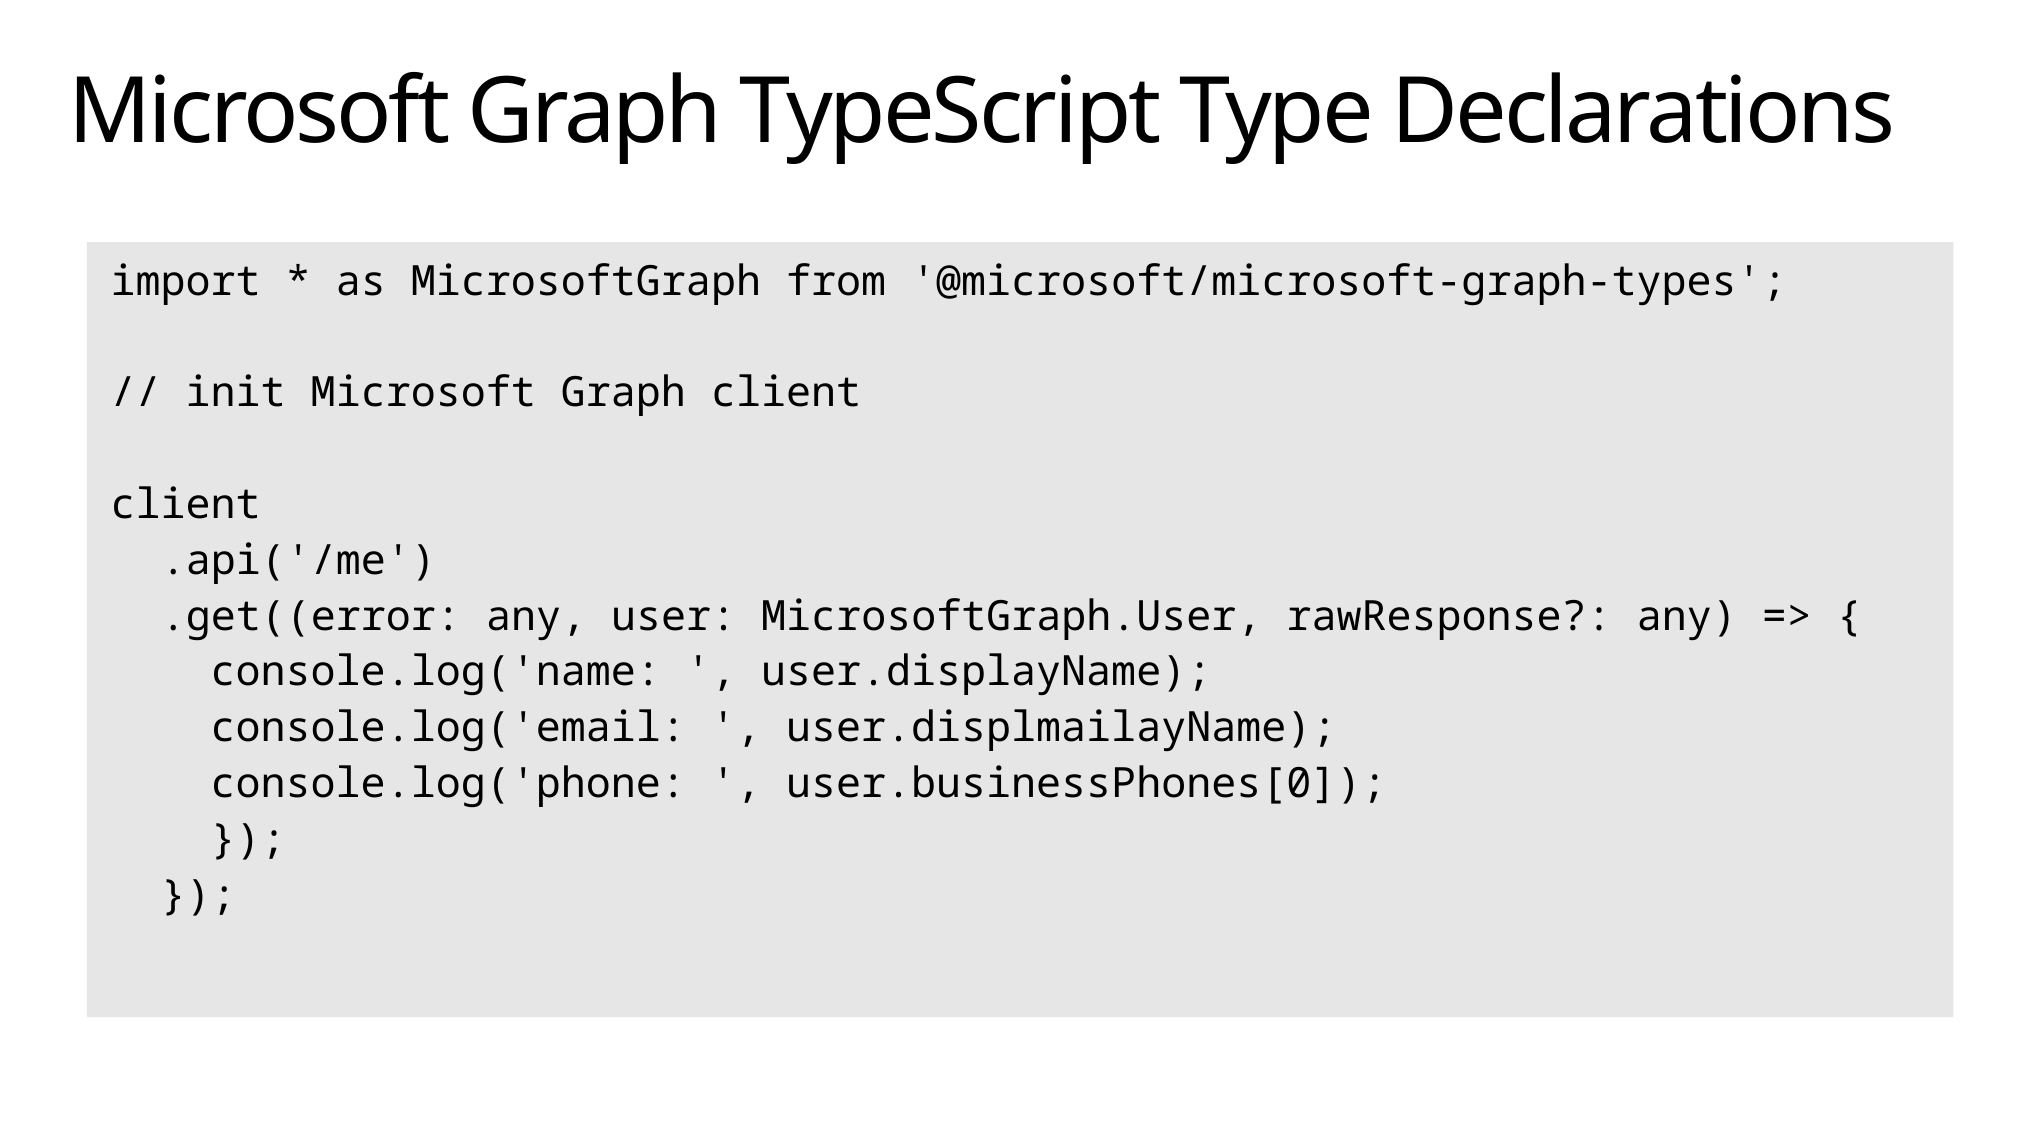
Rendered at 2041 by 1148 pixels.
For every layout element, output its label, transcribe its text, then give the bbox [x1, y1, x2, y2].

title Microsoft Graph TypeScript Type Declarations [45, 48, 1996, 199]
list import * as MicrosoftGraph from '@microsoft/microsoft-graph-types'; // init Microsoft Graph client client .api('/me') .get((error: any, user: MicrosoftGraph.User, rawResponse?: any) => { console.log('name: ', user.displayName); console.log('email: ', user.displmailayName); console.log('phone: ', user.businessPhones[0]); }); }); [86, 242, 1954, 1018]
